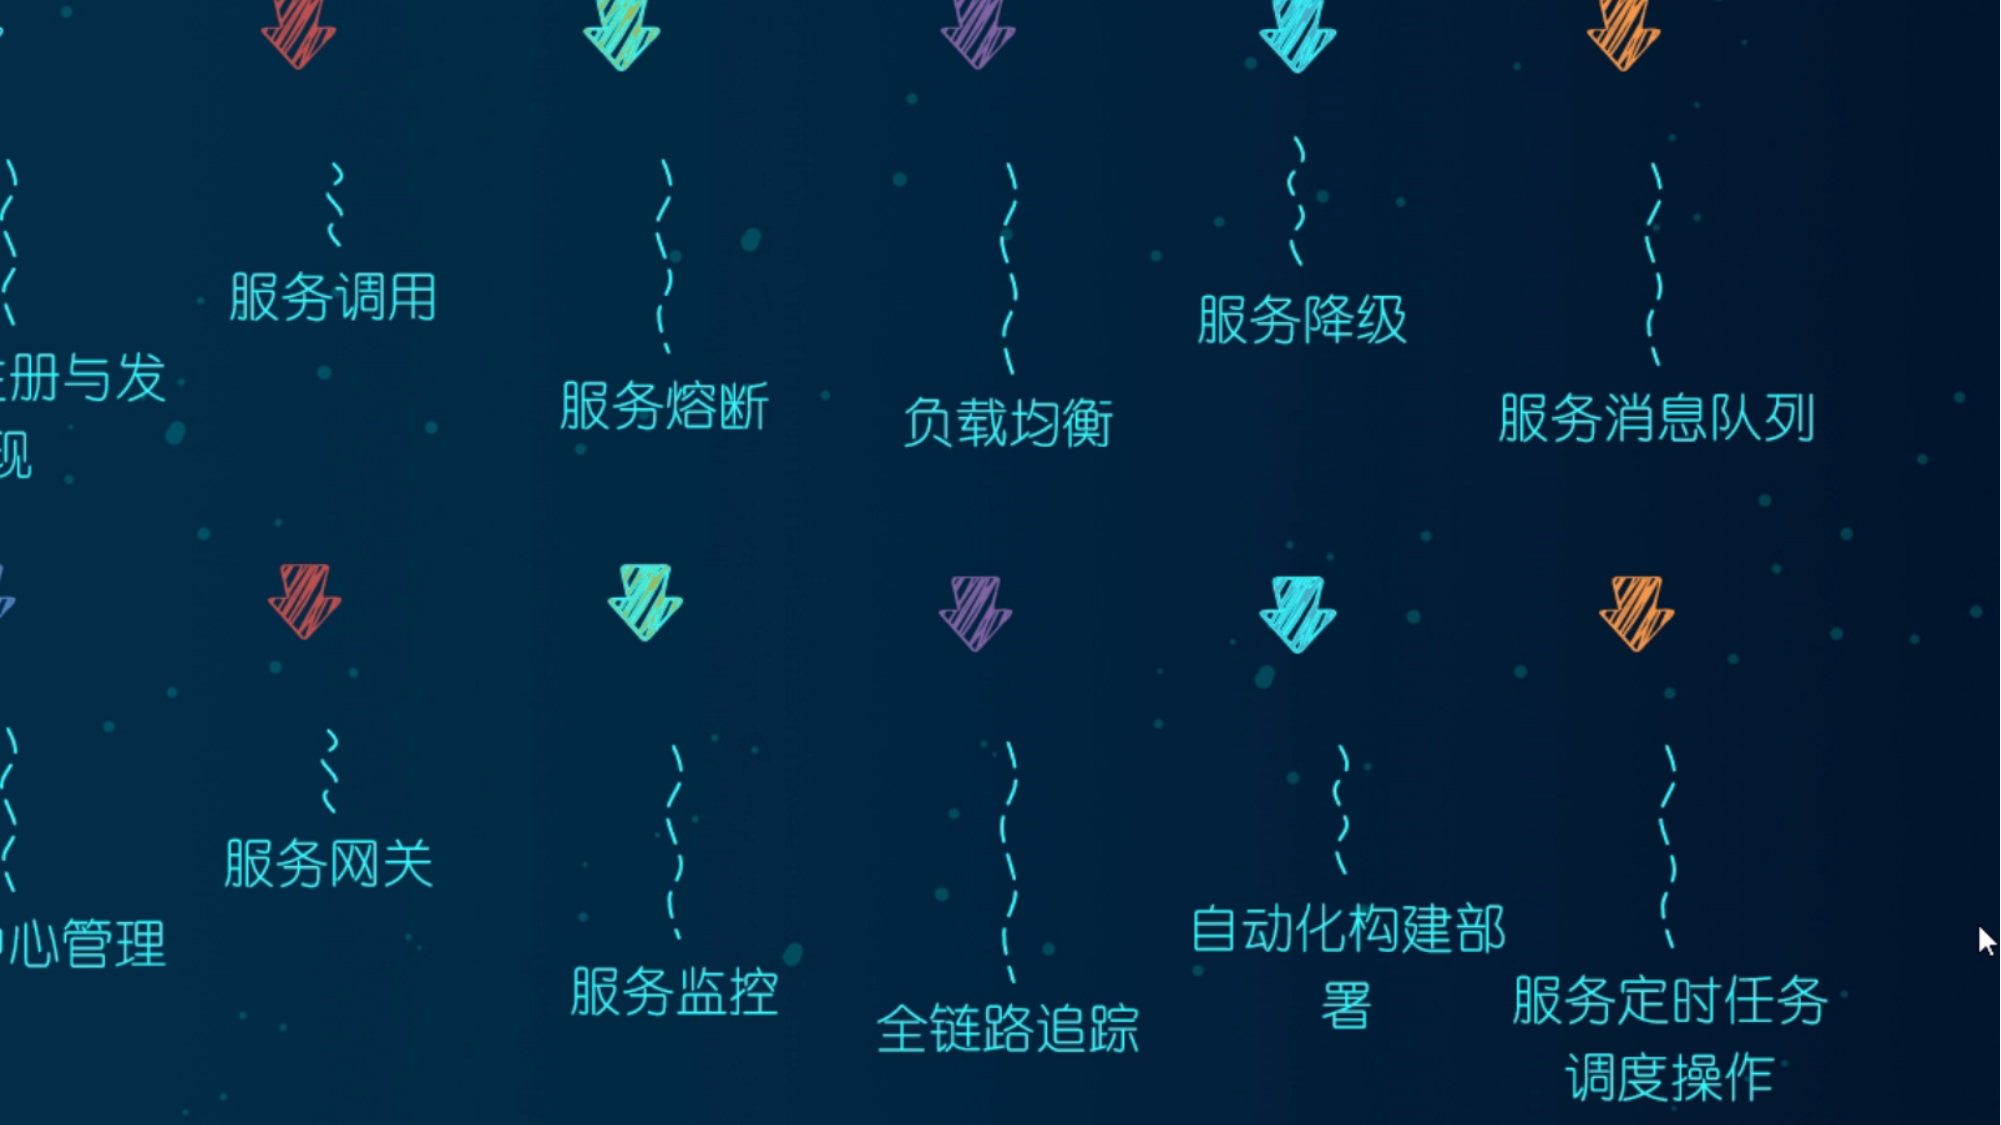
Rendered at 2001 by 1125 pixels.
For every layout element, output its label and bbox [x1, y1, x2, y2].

list [0, 0, 2000, 1125]
